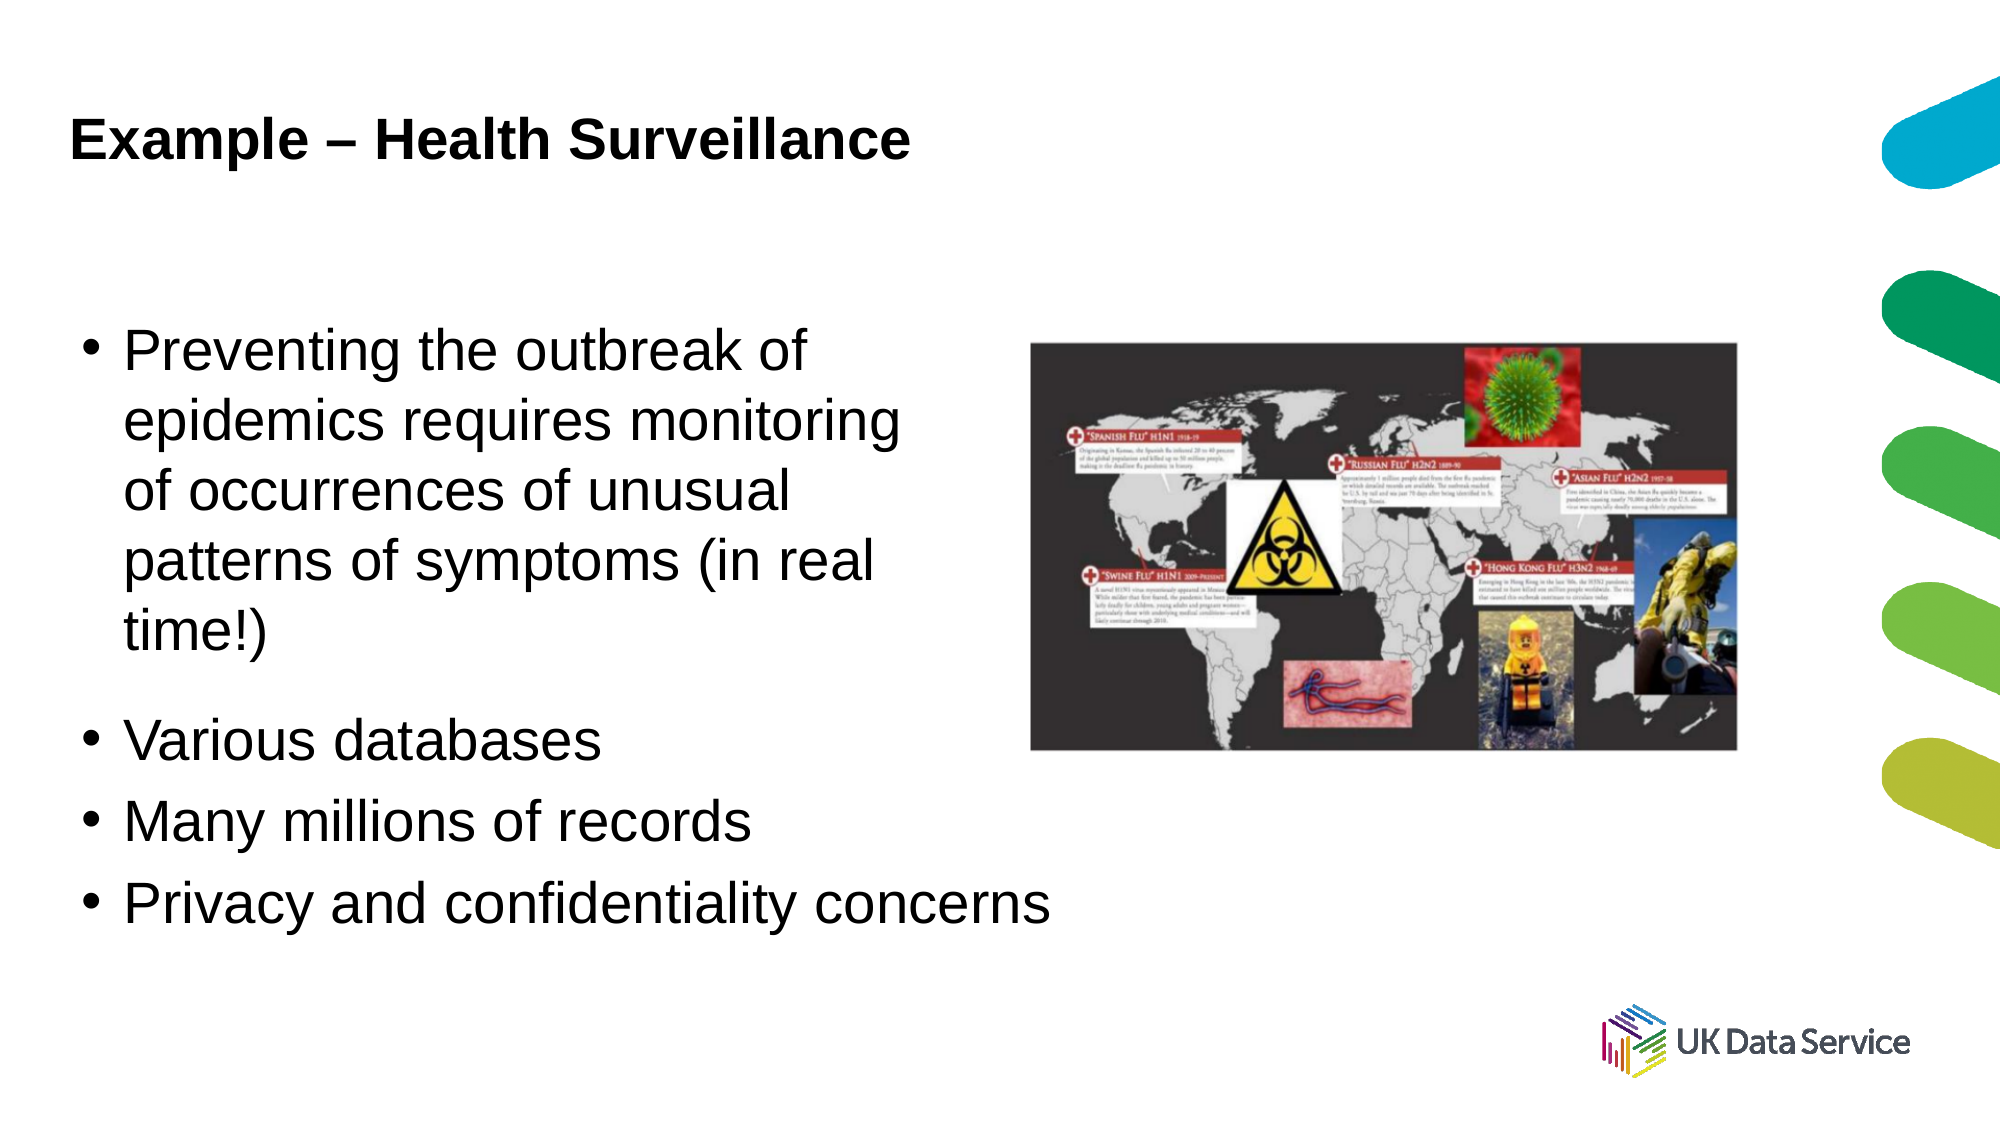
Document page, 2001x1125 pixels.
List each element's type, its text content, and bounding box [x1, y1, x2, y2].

picture [1017, 327, 1750, 767]
title Example – Health Surveillance [55, 42, 1855, 231]
picture [1881, 0, 2000, 849]
list Various databases Many millions of records Privacy and confidentiality concerns [66, 612, 1867, 1063]
picture [1602, 1004, 1910, 1078]
text_box Preventing the outbreak of epidemics requires monitoring of occurrences of unusual patterns of symptoms (in real time!) [66, 304, 926, 492]
